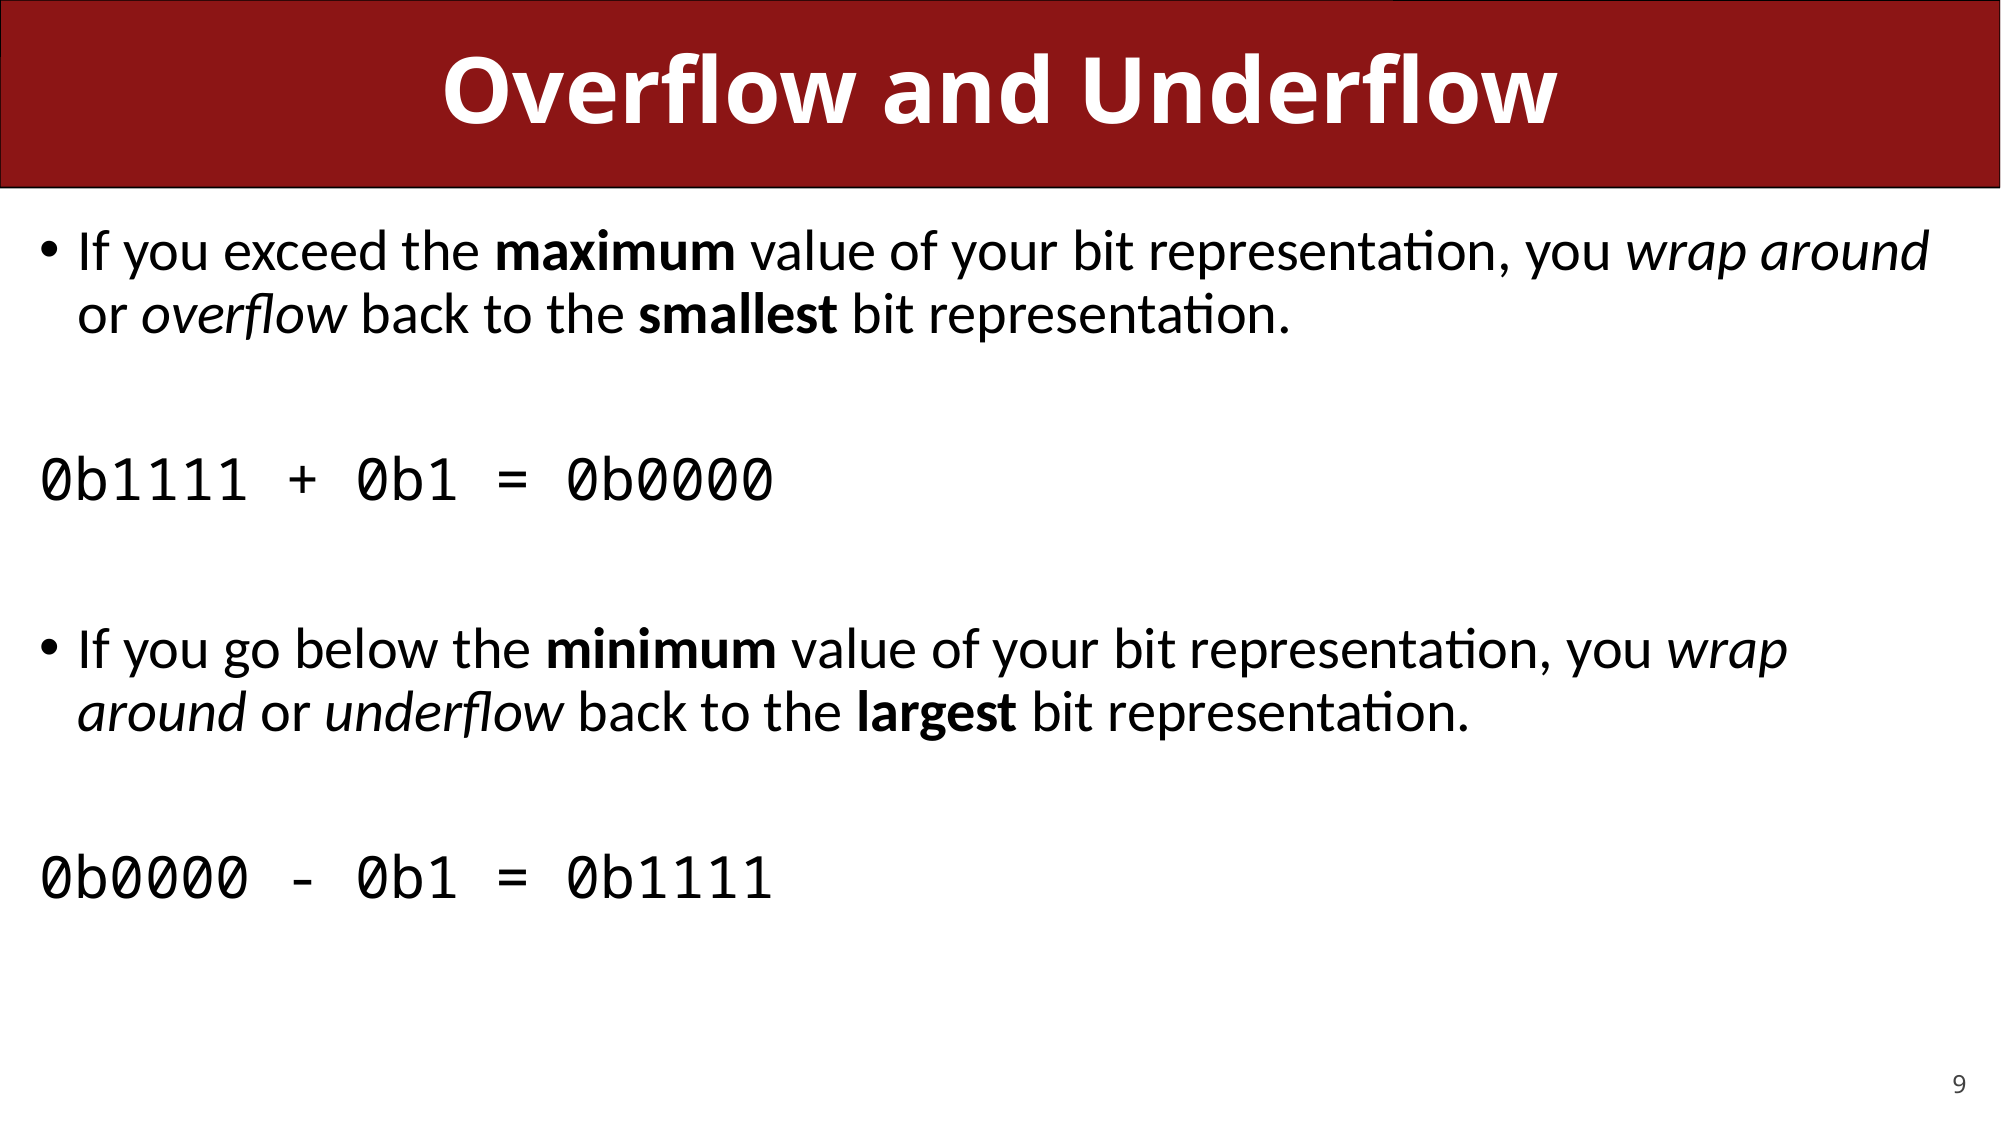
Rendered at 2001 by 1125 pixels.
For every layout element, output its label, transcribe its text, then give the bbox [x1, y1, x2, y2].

title Overflow and Underflow [75, 0, 1925, 188]
list If you exceed the maximum value of your bit representation, you wrap around or overflow back to the smallest bit representation. 0b1111 + 0b1 = 0b0000 If you go below the minimum value of your bit representation, you wrap around or underflow back to the largest bit representation. 0b0000 - 0b1 = 0b1111 [24, 212, 1963, 1063]
